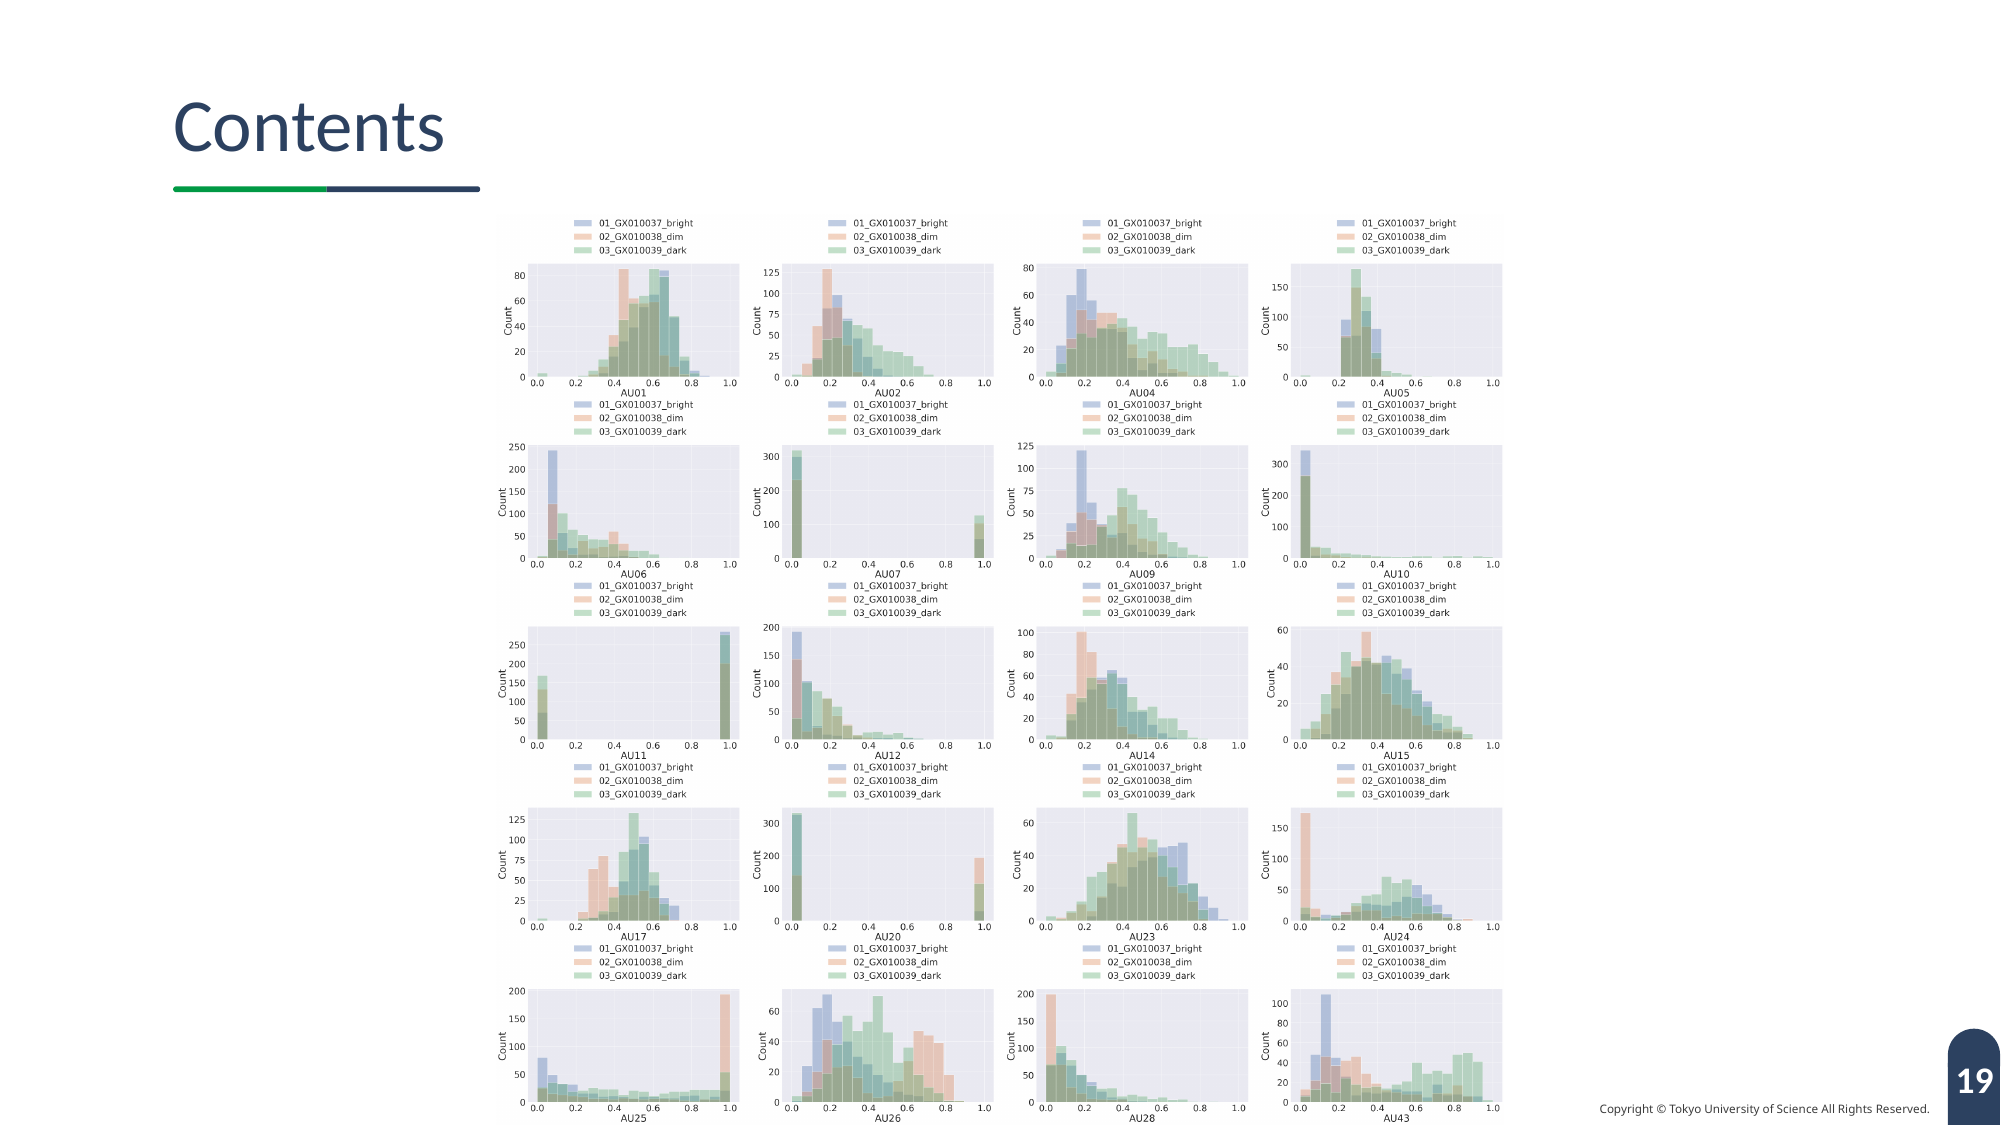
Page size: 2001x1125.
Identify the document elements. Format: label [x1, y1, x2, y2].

picture [496, 214, 1504, 1125]
